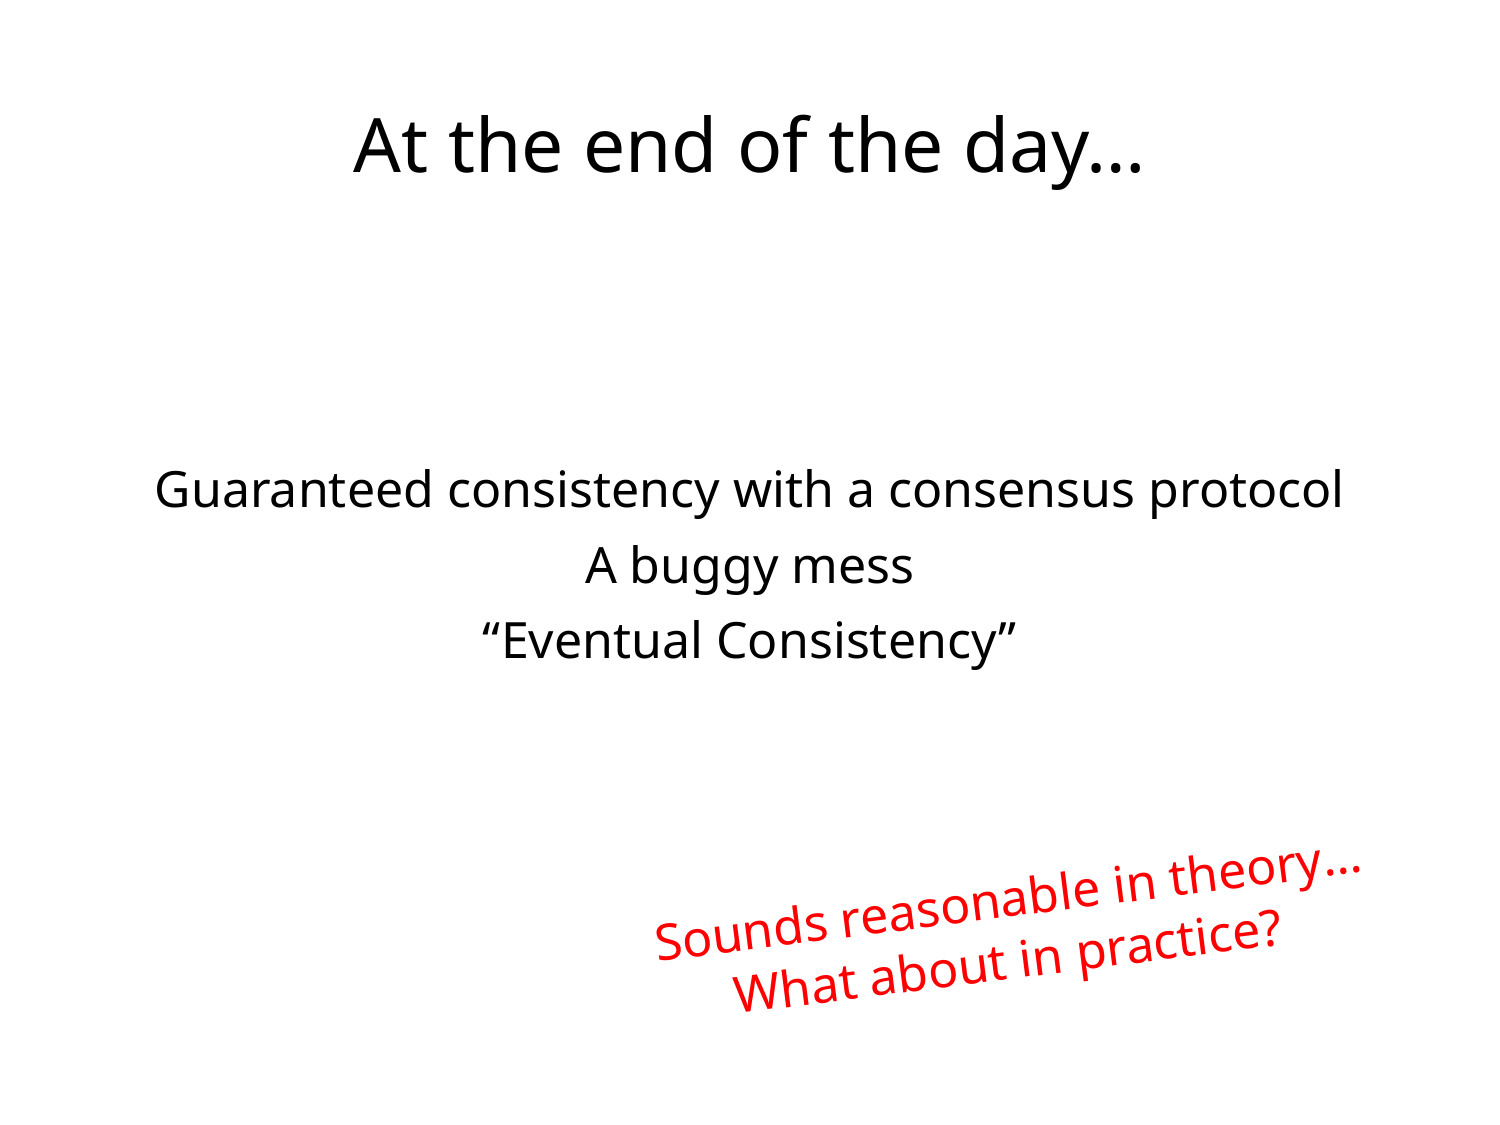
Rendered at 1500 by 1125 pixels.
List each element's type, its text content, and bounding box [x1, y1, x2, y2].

text_box A buggy mess [0, 525, 1500, 601]
text_box “Eventual Consistency” [0, 601, 1500, 677]
text_box At the end of the day… [0, 90, 1500, 203]
text_box Sounds reasonable in theory… [587, 806, 1428, 973]
text_box Guaranteed consistency with a consensus protocol [0, 449, 1500, 525]
text_box What about in practice? [587, 868, 1428, 1049]
